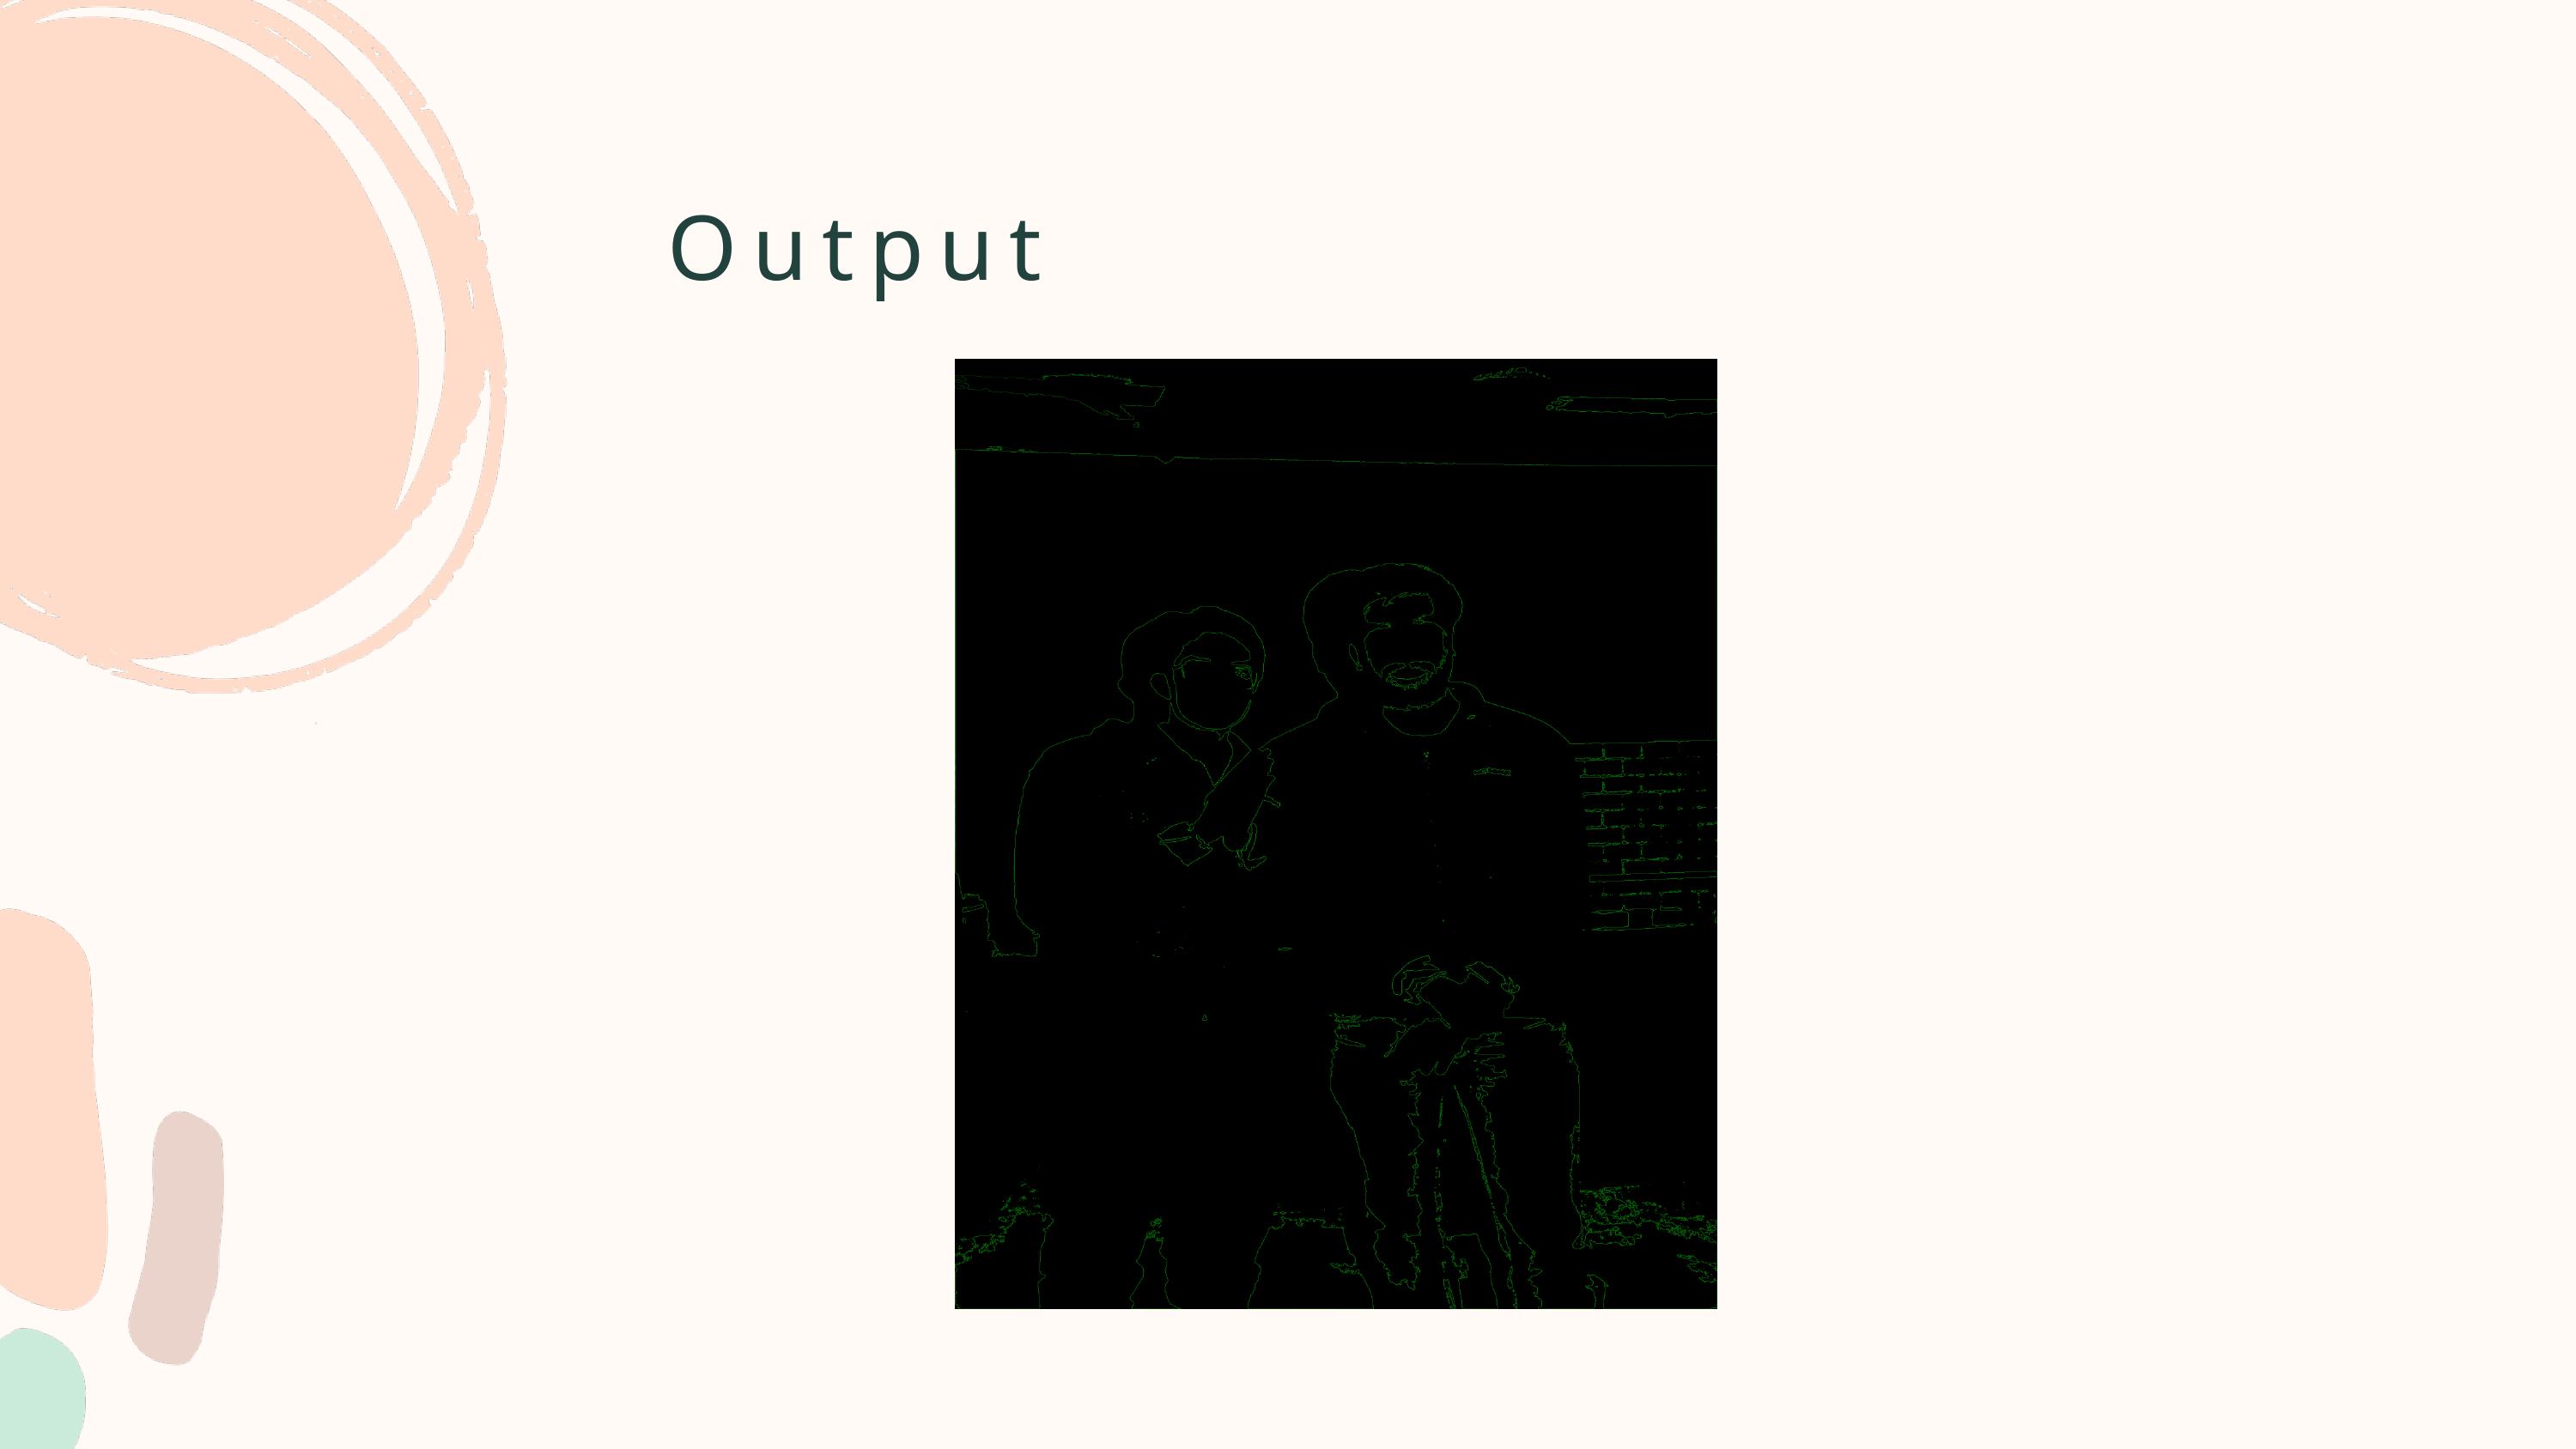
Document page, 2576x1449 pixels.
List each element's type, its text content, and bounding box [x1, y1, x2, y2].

picture [0, 905, 224, 1449]
text_box Output [667, 186, 1103, 299]
picture [955, 359, 1718, 1310]
picture [0, 0, 508, 724]
